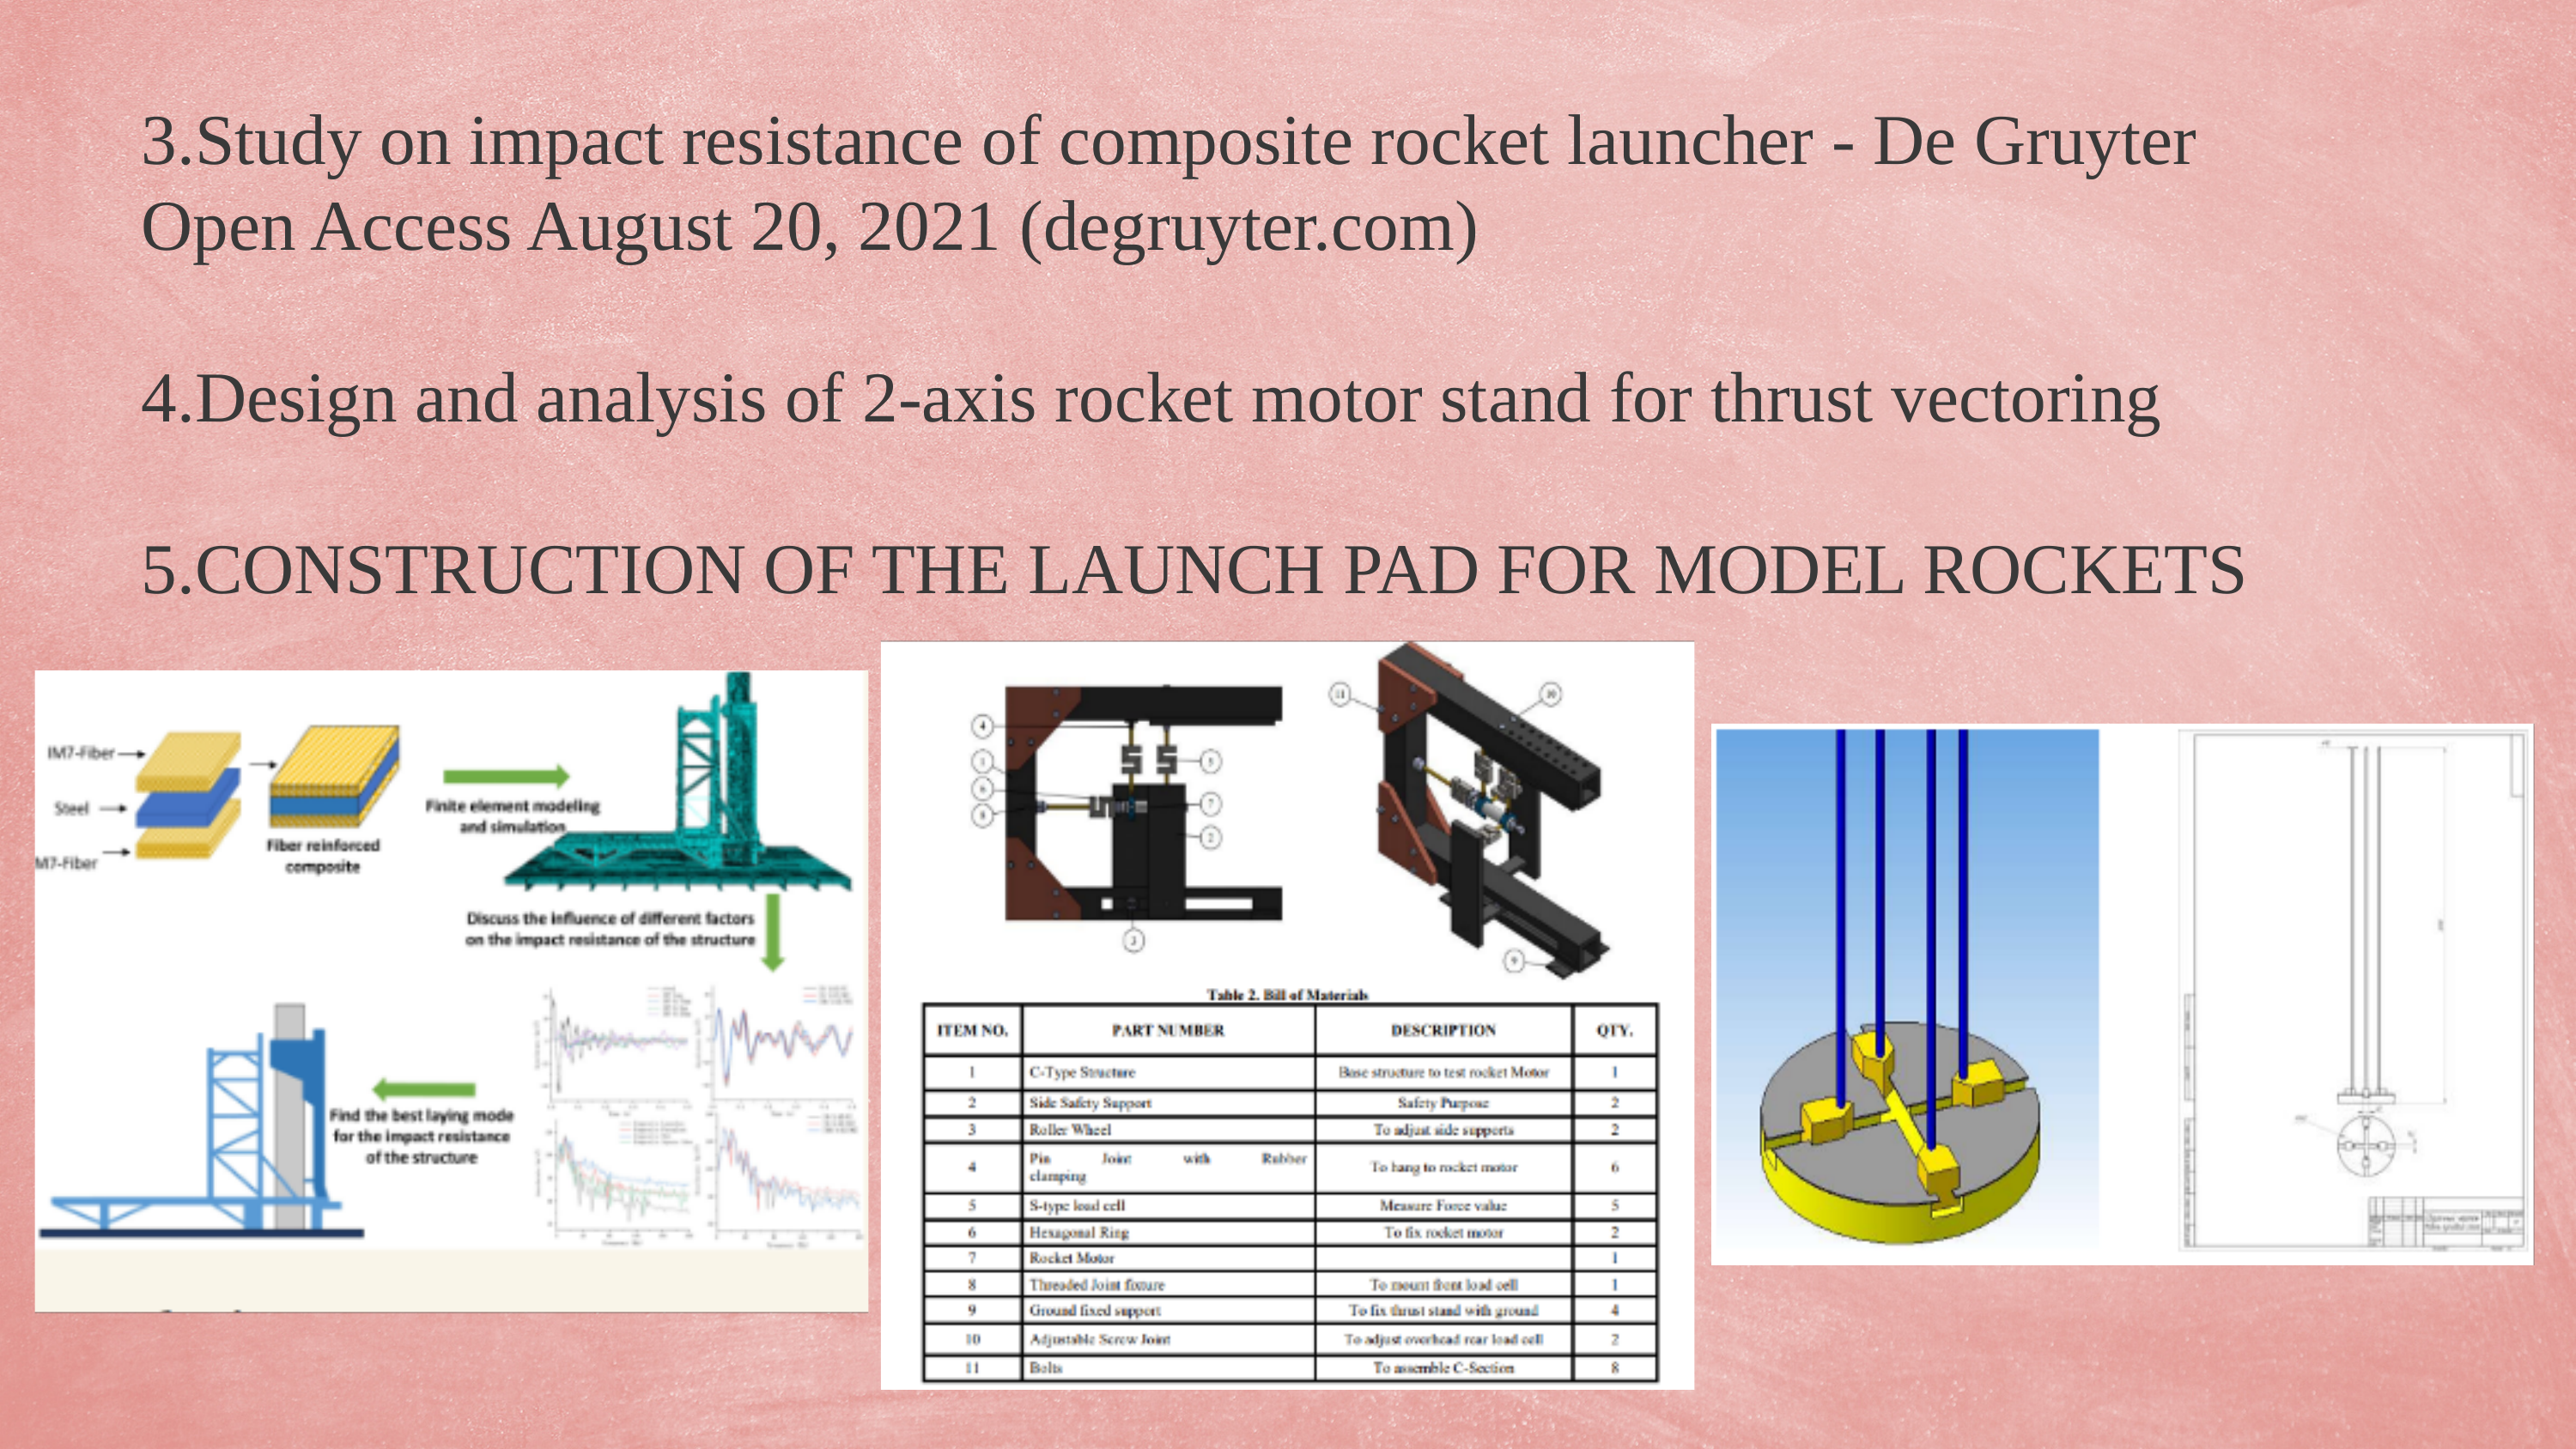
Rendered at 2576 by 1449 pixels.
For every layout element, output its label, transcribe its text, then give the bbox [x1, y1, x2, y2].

text_box [0, 0, 2576, 1449]
text_box 3.Study on impact resistance of composite rocket launcher - De Gruyter Open Access August 20, 2021 (degruyter.com) 4.Design and analysis of 2-axis rocket motor stand for thrust vectoring 5.CONSTRUCTION OF THE LAUNCH PAD FOR MODEL ROCKETS [128, 86, 2372, 769]
text_box [34, 670, 869, 1316]
text_box [1711, 724, 2537, 1265]
text_box [880, 640, 1695, 1390]
